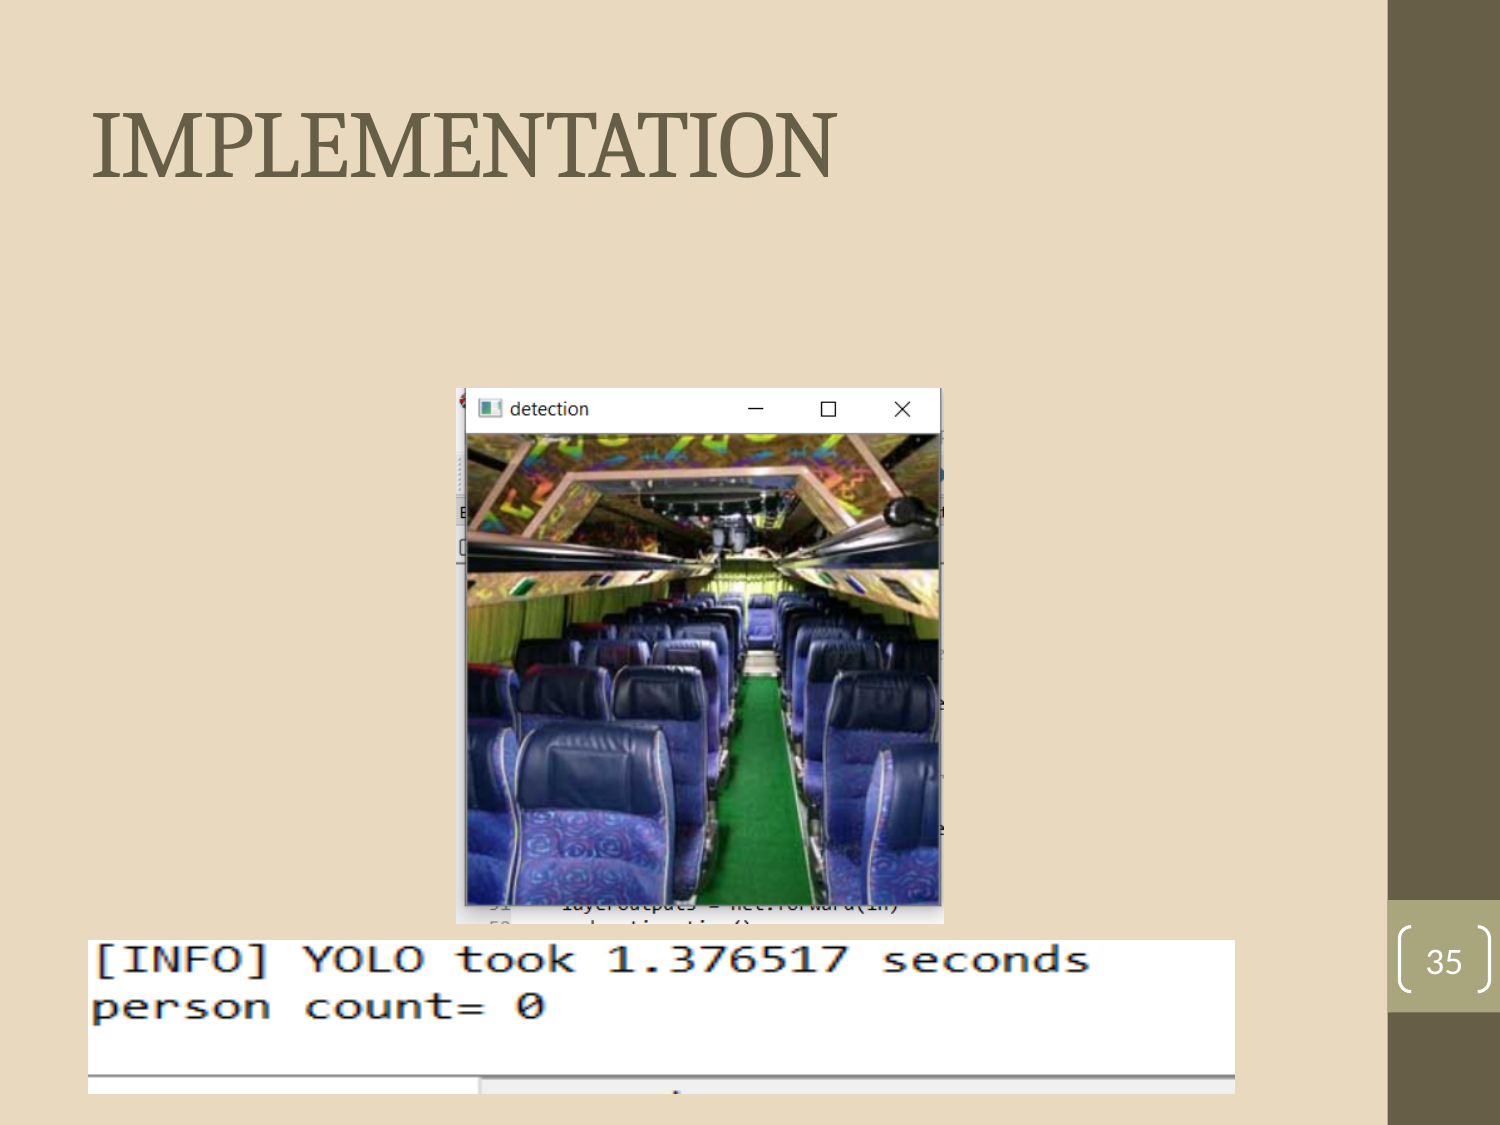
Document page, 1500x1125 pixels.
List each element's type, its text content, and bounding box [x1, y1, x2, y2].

picture [87, 939, 1235, 1095]
title IMPLEMENTATION [75, 45, 1325, 233]
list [456, 388, 944, 925]
slide_number 35 [1397, 925, 1492, 994]
